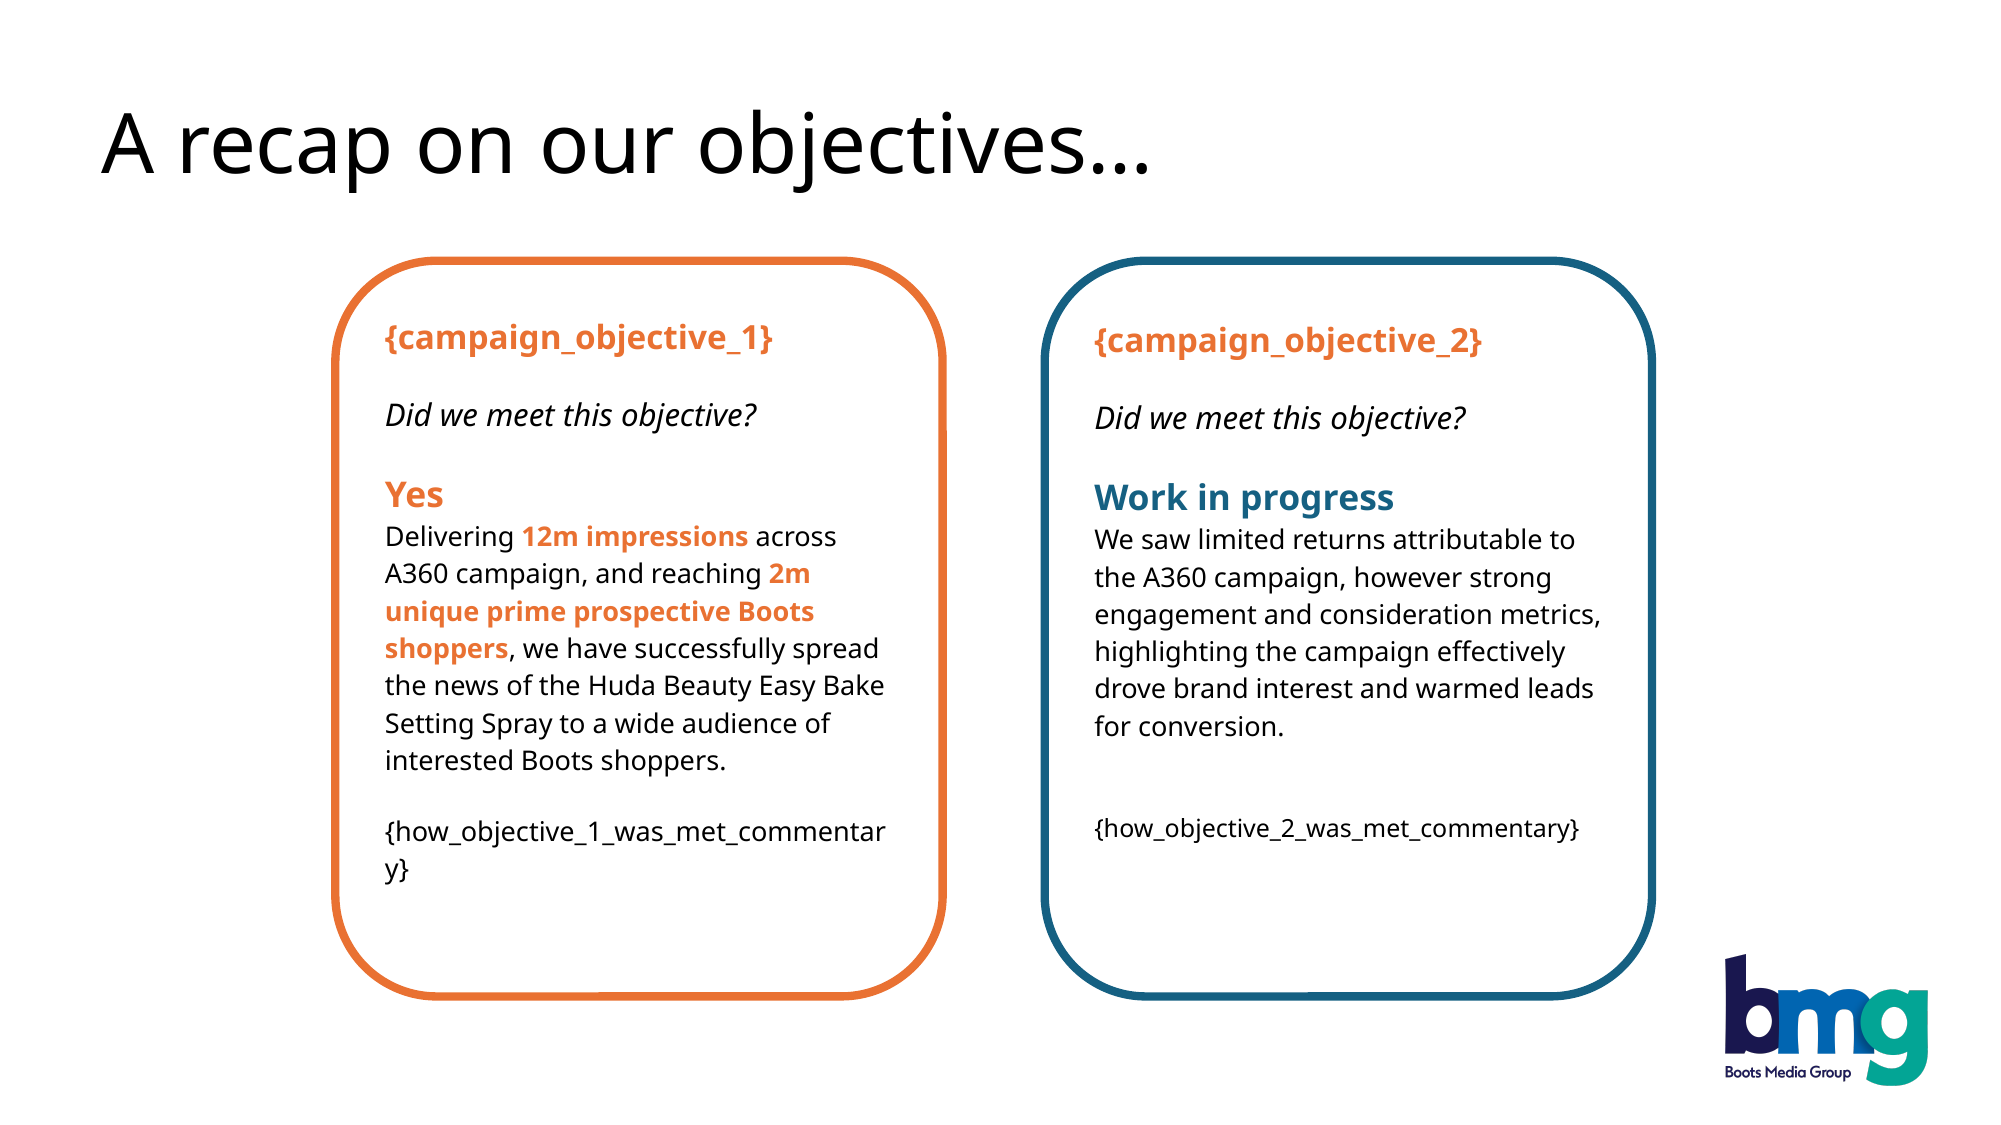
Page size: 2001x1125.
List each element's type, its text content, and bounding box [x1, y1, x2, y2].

title A recap on our objectives… [81, 70, 1676, 299]
picture [1725, 954, 1928, 1086]
text_box {campaign_objective_1} Did we meet this objective? Yes Delivering 12m impressions across A360 campaign, and reaching 2m unique prime prospective Boots shoppers, we have successfully spread the news of the Huda Beauty Easy Bake Setting Spray to a wide audience of interested Boots shoppers. {how_objective_1_was_met_commentary} [335, 299, 943, 997]
text_box {campaign_objective_2} Did we meet this objective? Work in progress We saw limited returns attributable to the A360 campaign, however strong engagement and consideration metrics, highlighting the campaign effectively drove brand interest and warmed leads for conversion. {how_objective_2_was_met_commentary} [1044, 299, 1653, 997]
